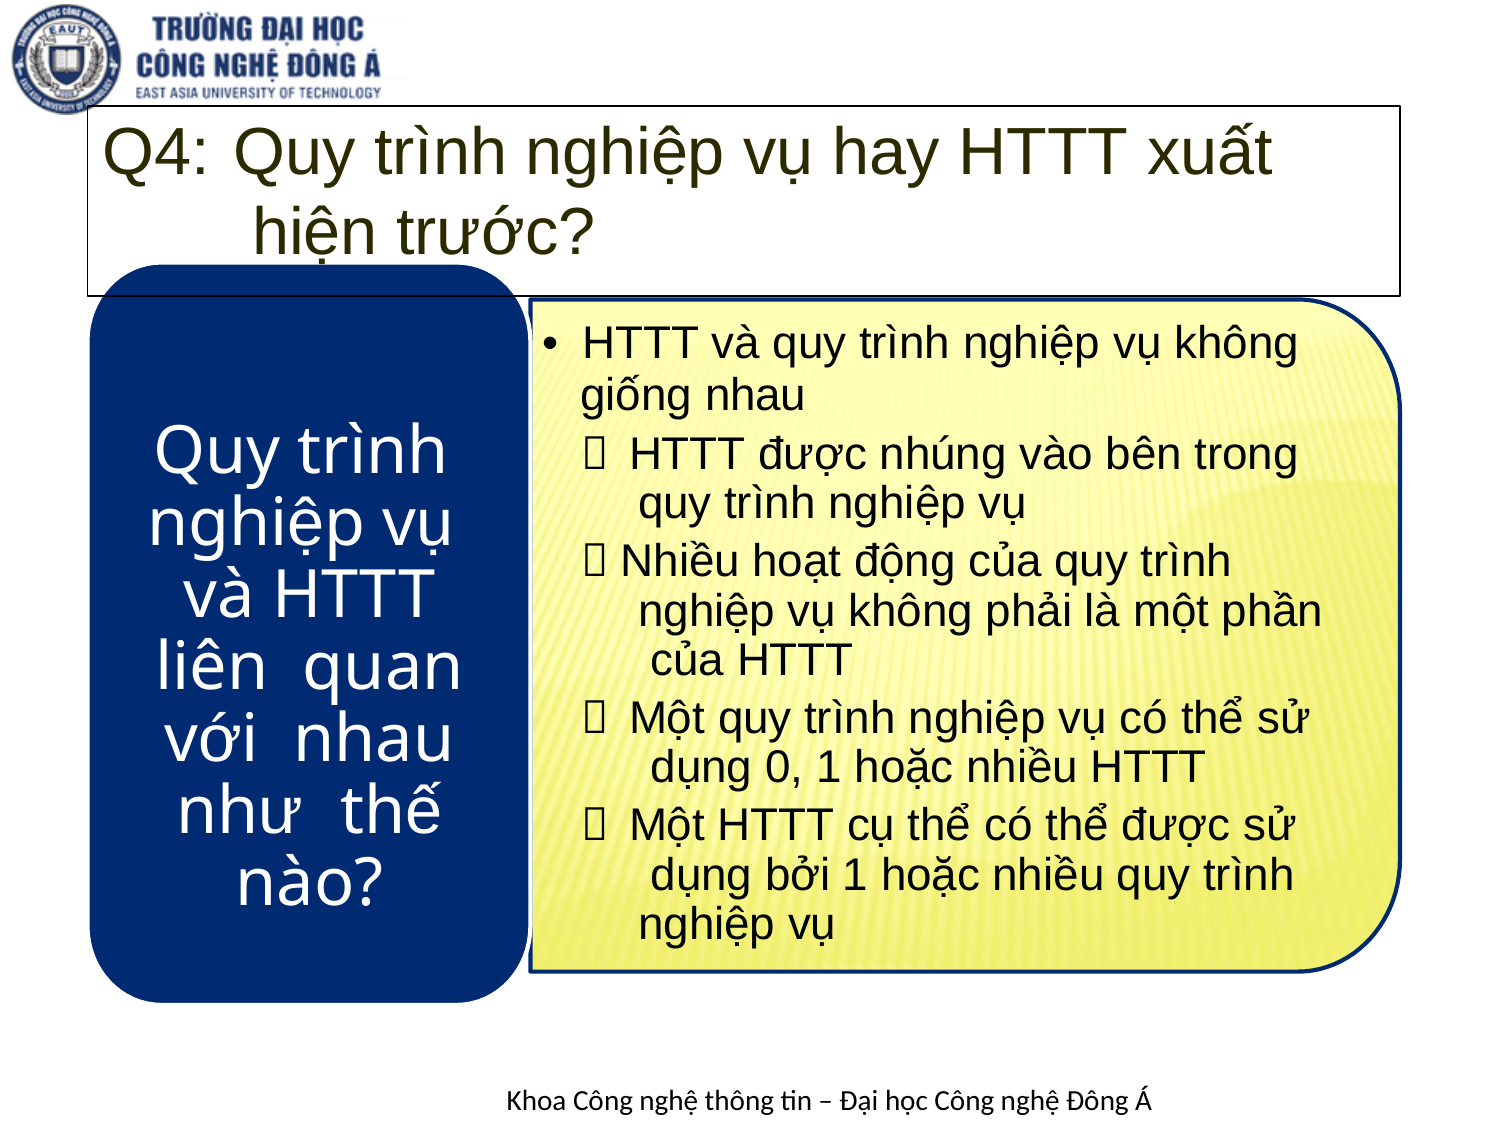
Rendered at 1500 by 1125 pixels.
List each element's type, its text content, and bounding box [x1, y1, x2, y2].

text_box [85, 260, 533, 1008]
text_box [538, 297, 1403, 975]
picture [4, 4, 408, 115]
title Q4: Quy trình nghiệp vụ hay HTTT xuất hiện trước? [87, 106, 1400, 295]
